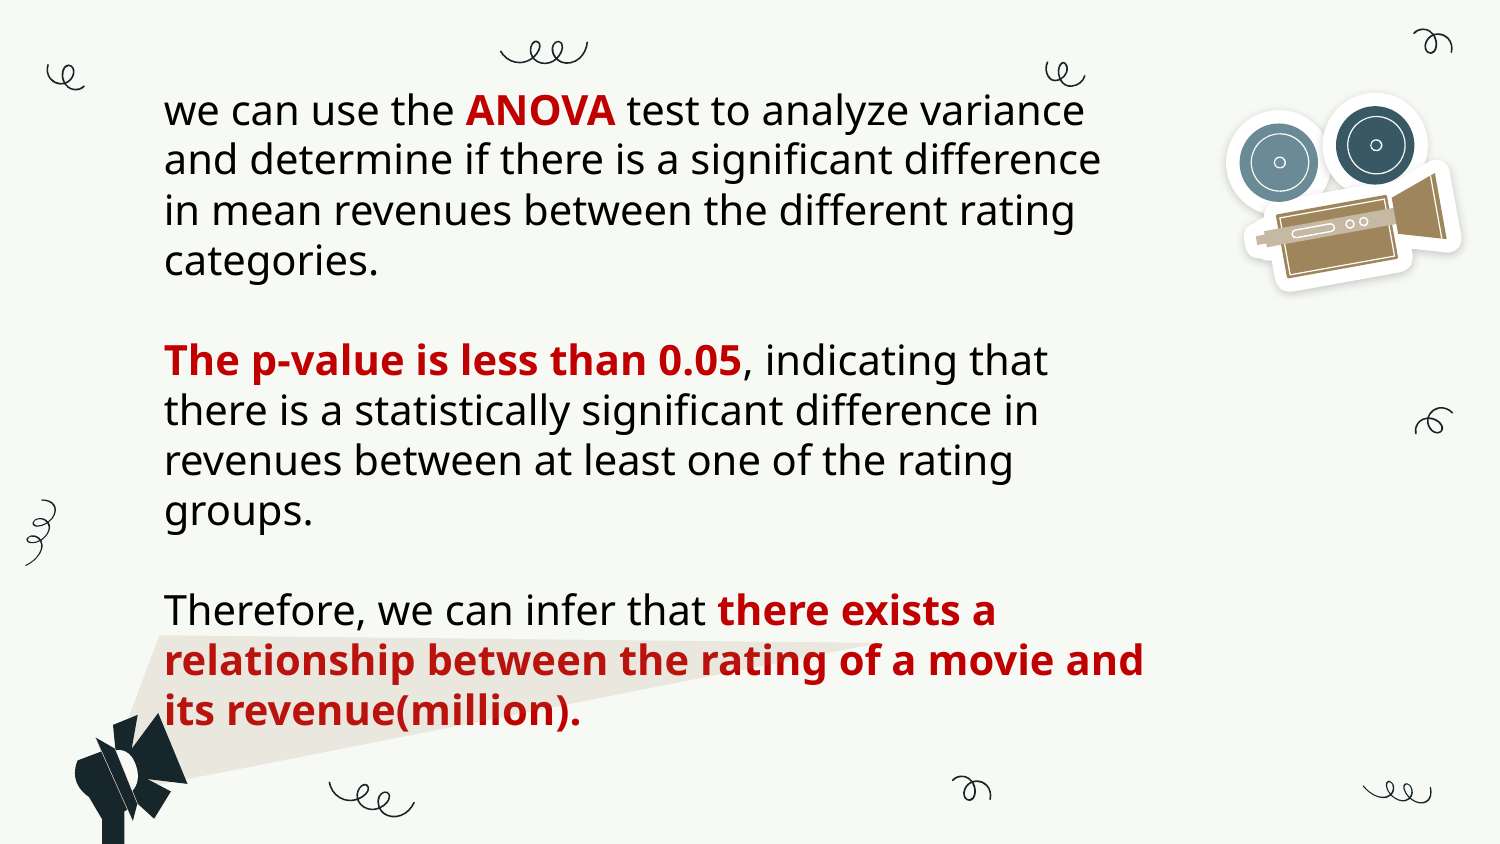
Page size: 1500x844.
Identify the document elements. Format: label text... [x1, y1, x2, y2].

text_box we can use the ANOVA test to analyze variance and determine if there is a significant difference in mean revenues between the different rating categories. The p-value is less than 0.05, indicating that there is a statistically significant difference in revenues between at least one of the rating groups. Therefore, we can infer that there exists a relationship between the rating of a movie and its revenue(million). [148, 76, 1164, 741]
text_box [1236, 108, 1443, 273]
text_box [57, 634, 880, 844]
